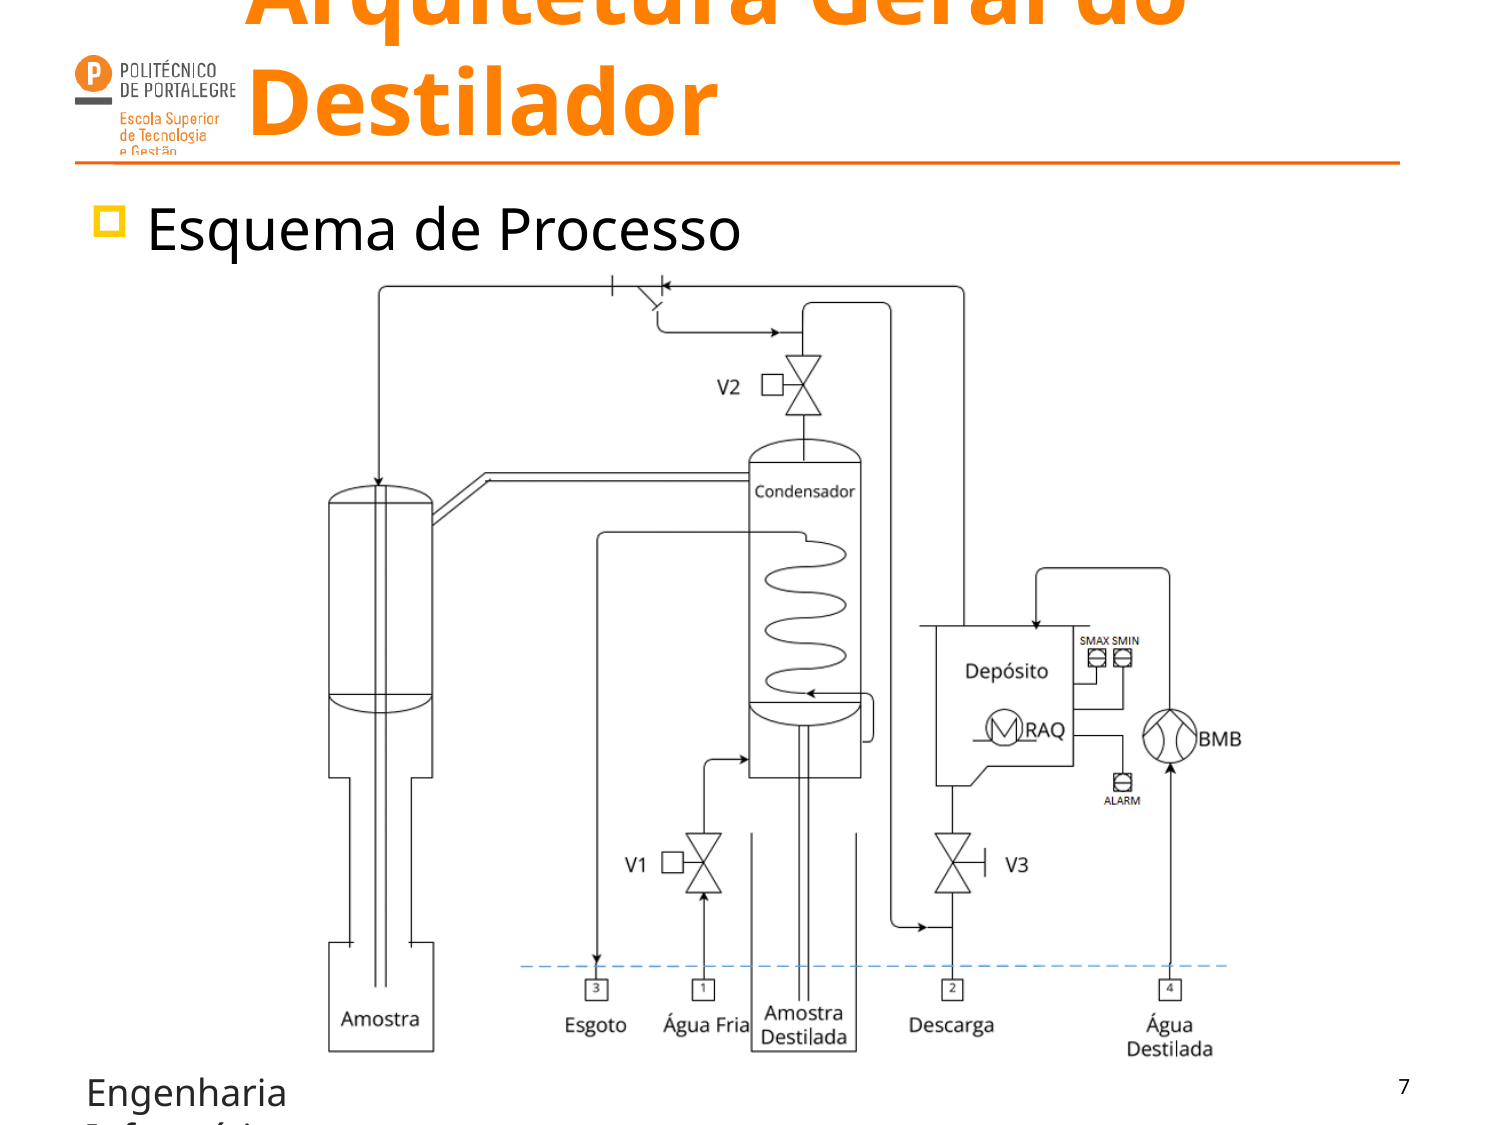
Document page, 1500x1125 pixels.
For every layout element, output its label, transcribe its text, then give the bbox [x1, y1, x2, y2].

list Esquema de Processo [74, 184, 1400, 295]
slide_number 7 [1074, 1065, 1426, 1120]
title Arquitetura Geral do Destilador [229, 45, 1448, 162]
picture [308, 269, 1255, 1064]
